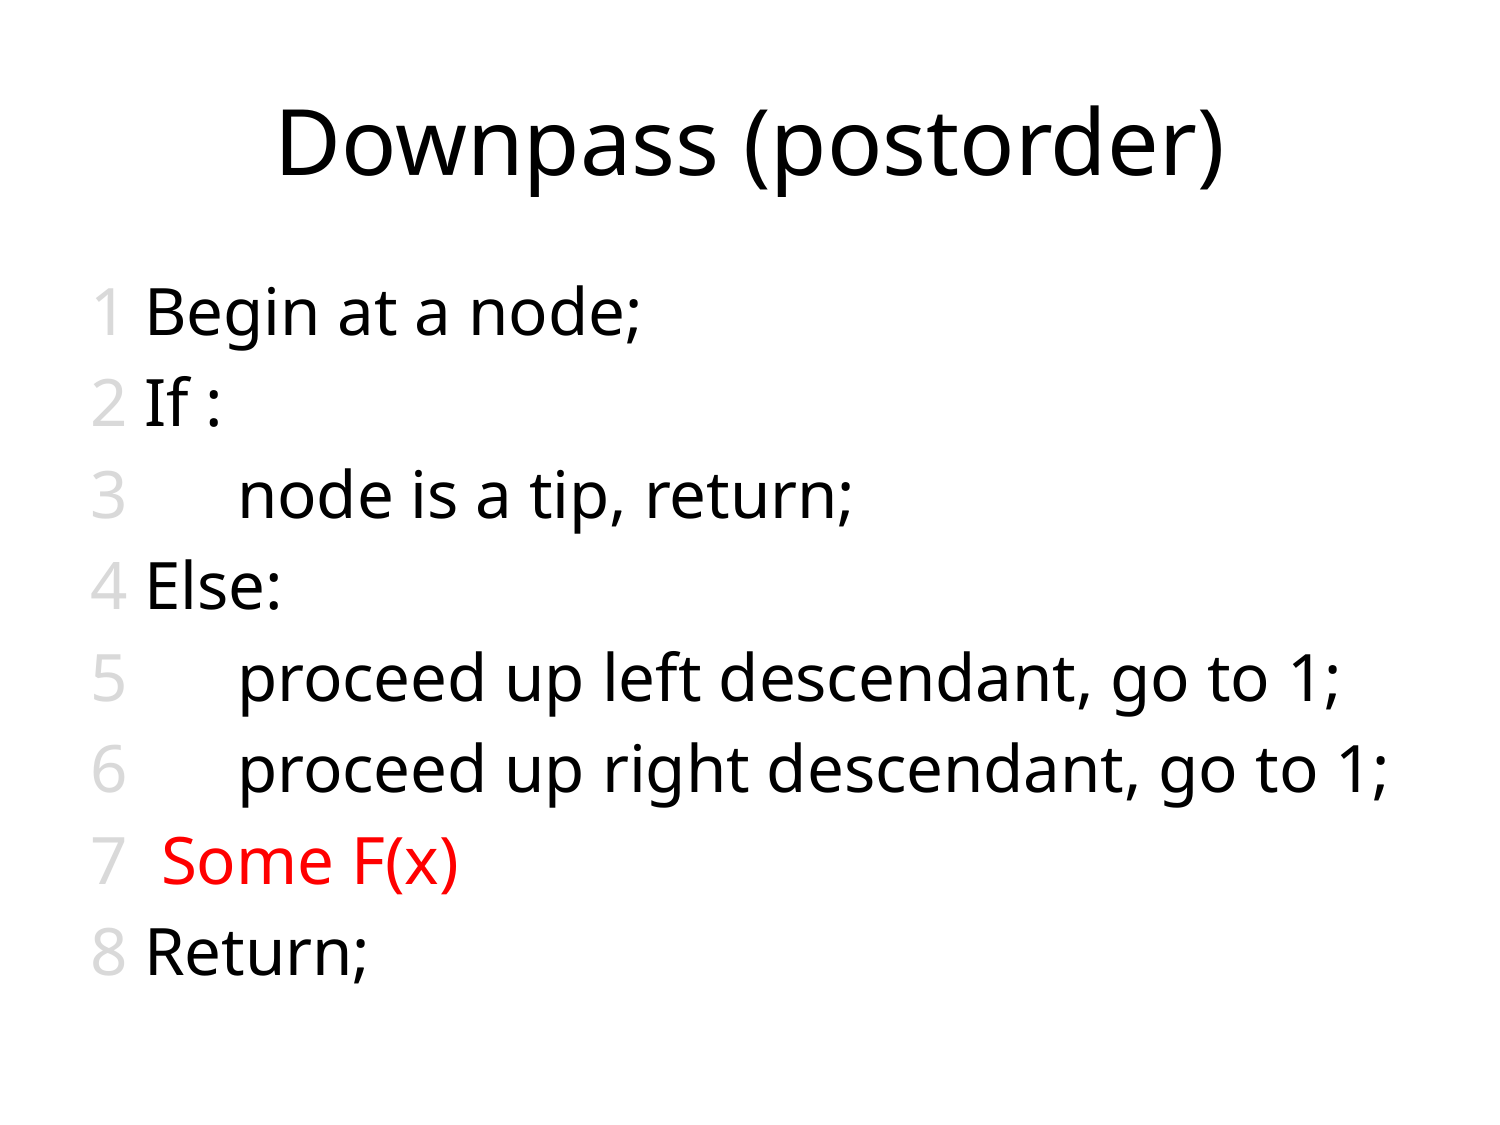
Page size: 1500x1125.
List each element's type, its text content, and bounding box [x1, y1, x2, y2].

list 1 Begin at a node; 2 If : 3 node is a tip, return; 4 Else: 5 proceed up left descendant, go to 1; 6 proceed up right descendant, go to 1; 7 Some F(x) 8 Return; [75, 262, 1425, 1005]
title Downpass (postorder) [75, 45, 1425, 233]
